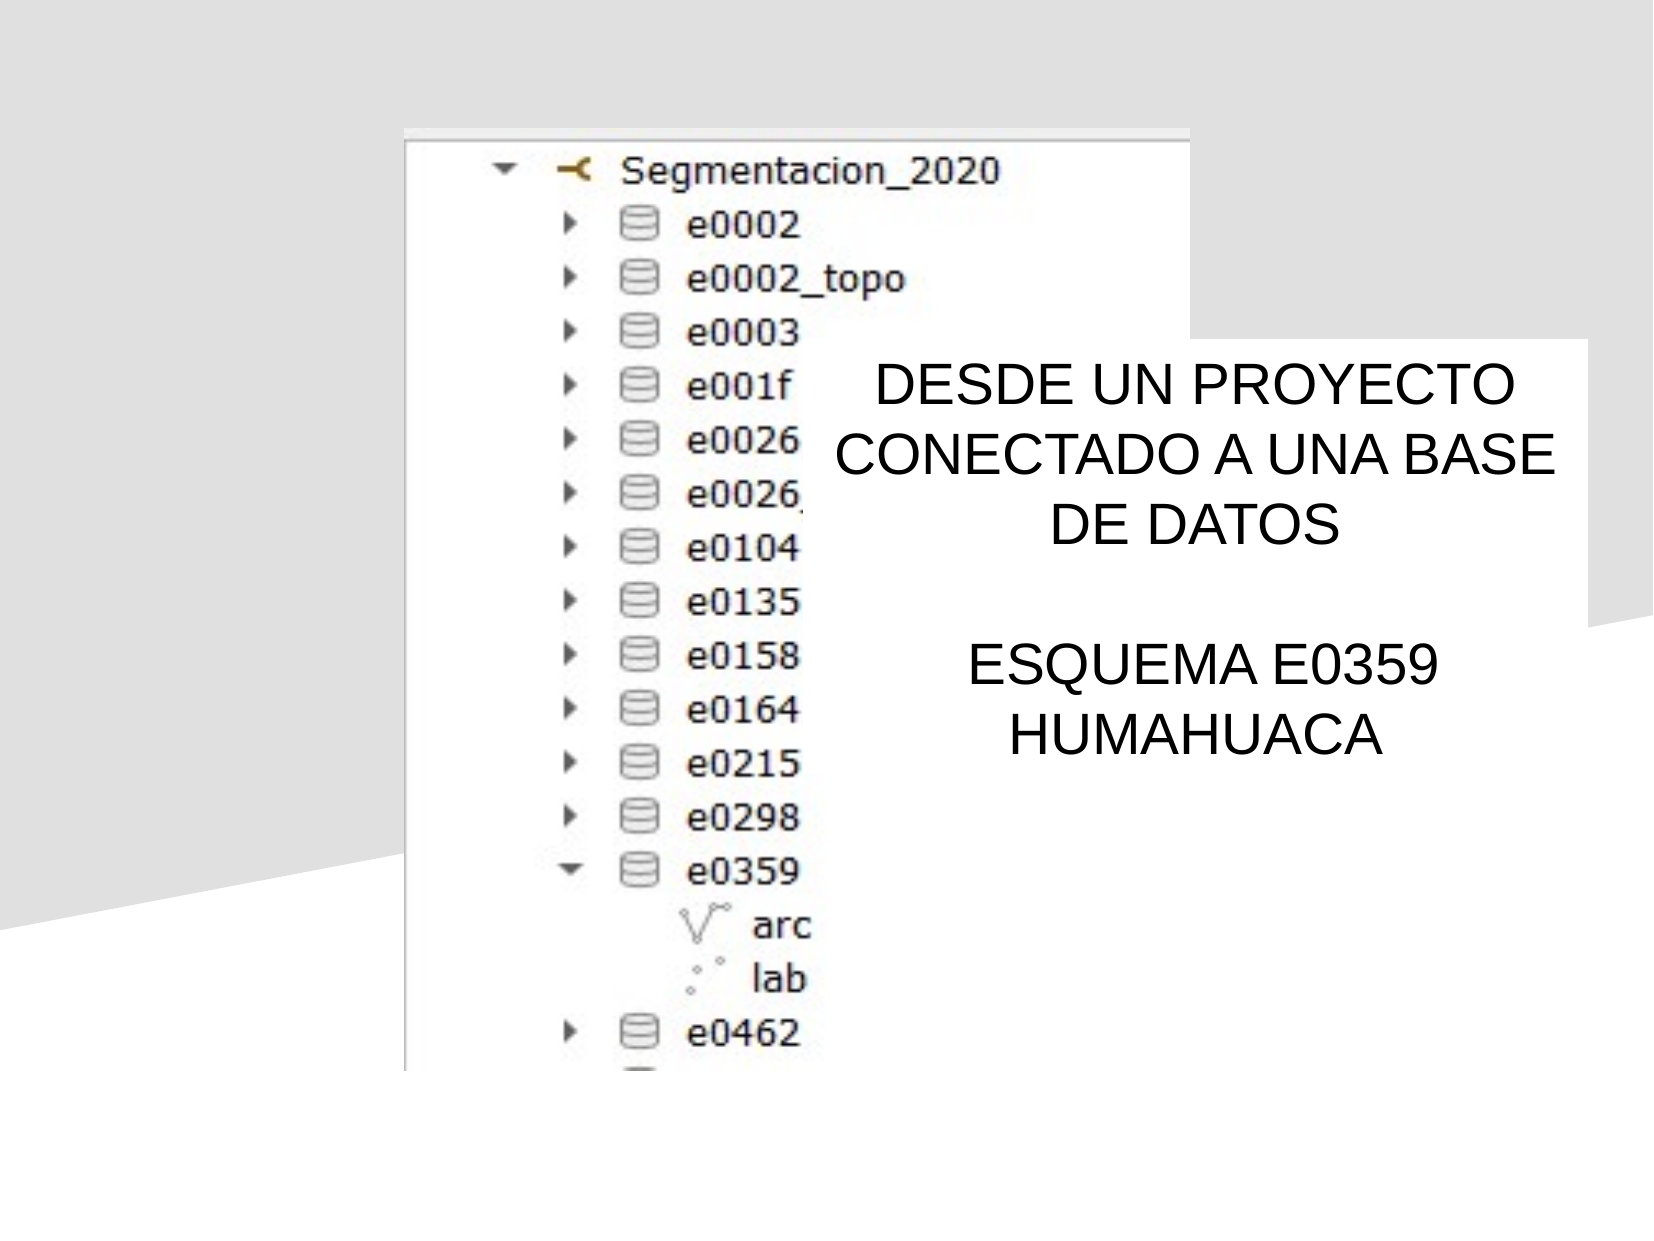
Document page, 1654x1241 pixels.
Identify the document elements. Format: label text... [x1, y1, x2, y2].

picture [404, 127, 1191, 1071]
text_box DESDE UN PROYECTO CONECTADO A UNA BASE DE DATOS ESQUEMA E0359 HUMAHUACA [1195, 338, 1589, 774]
